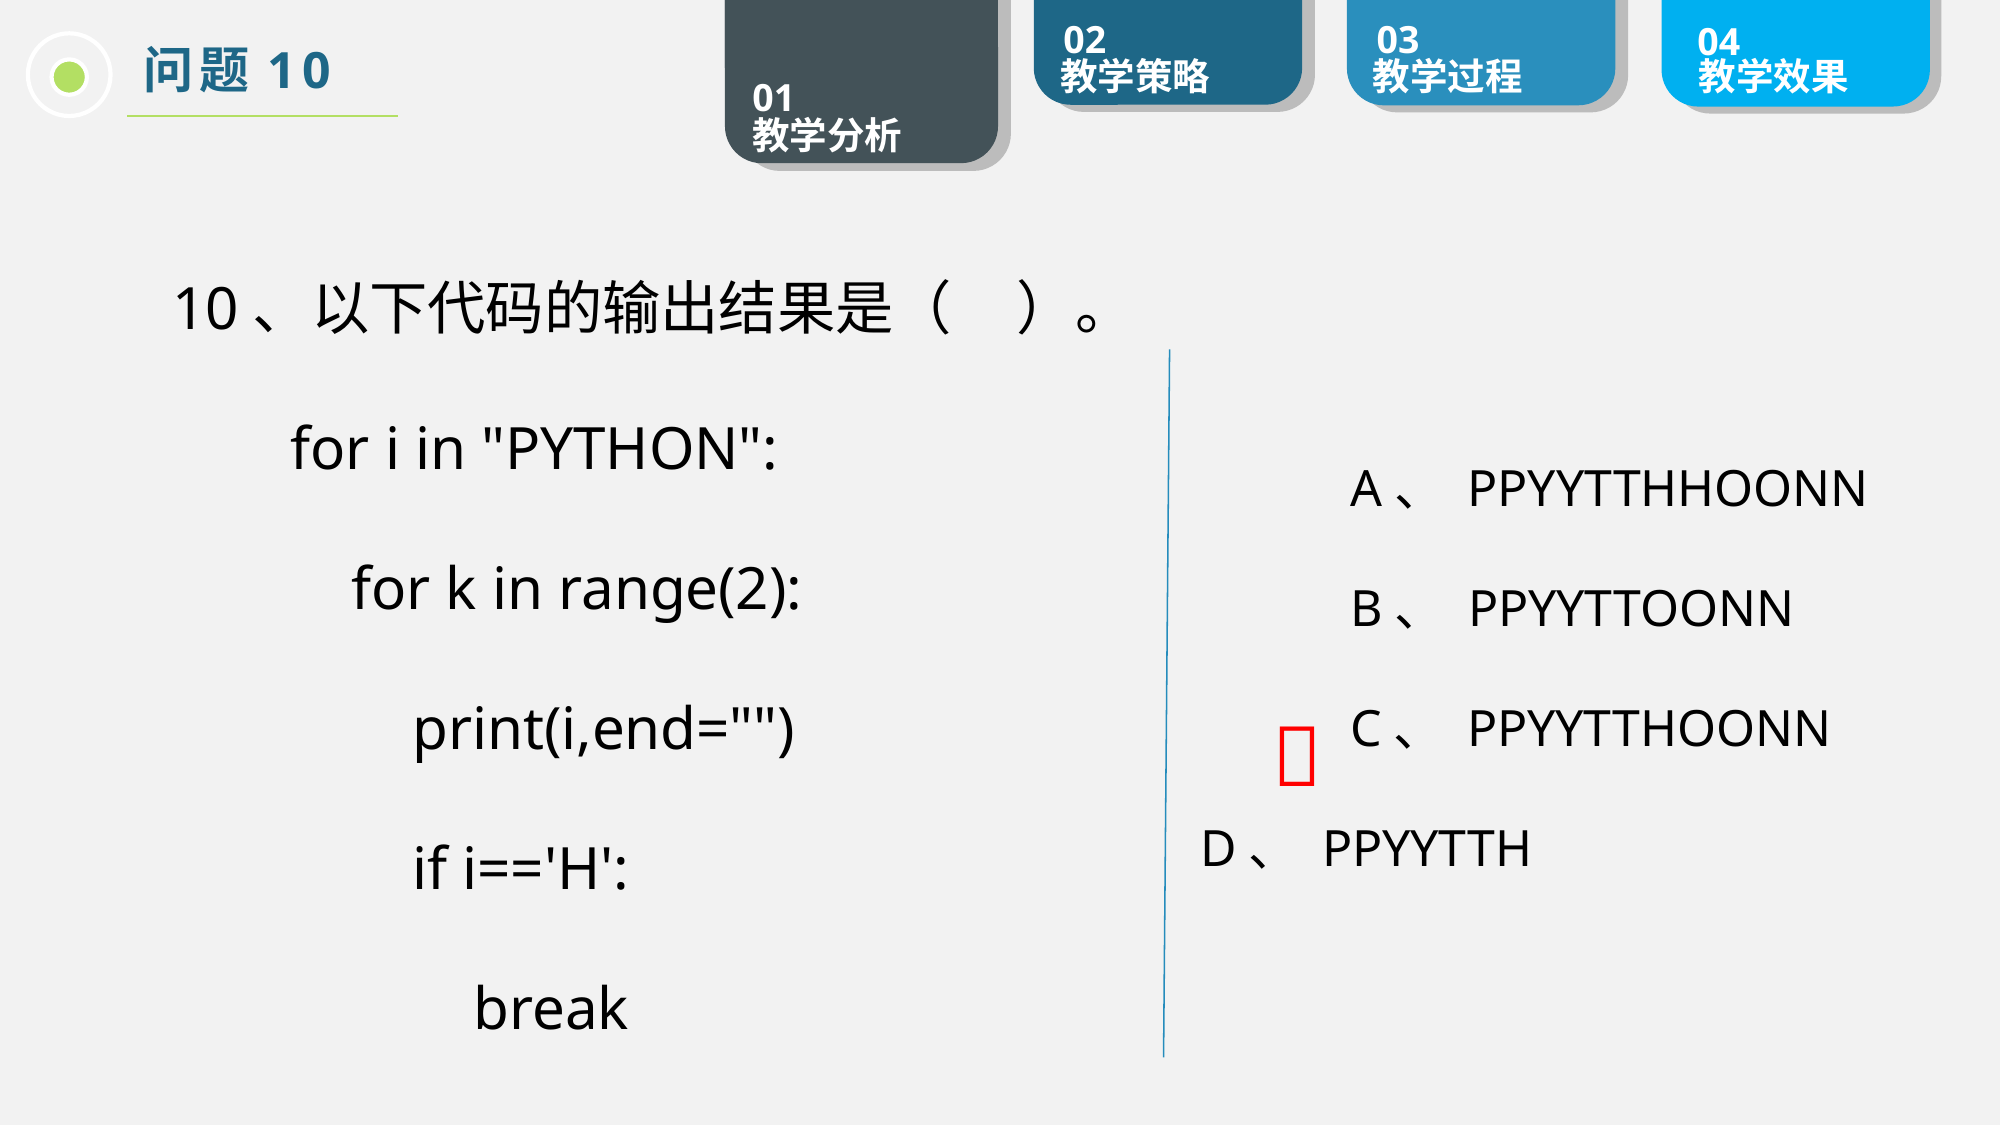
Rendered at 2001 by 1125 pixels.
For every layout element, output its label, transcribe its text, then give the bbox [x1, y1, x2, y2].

text_box A、 PPYYTTHHOONN B、 PPYYTTOONN C、 PPYYTTHOONN D、 PPYYTTH [1185, 389, 1976, 885]
text_box 10、以下代码的输出结果是（ ）。 for i in "PYTHON": for k in range(2): print(i,end="") if i=='H': break [157, 193, 1125, 1049]
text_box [27, 33, 111, 117]
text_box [1163, 349, 1170, 1058]
text_box 问题10 [128, 31, 1155, 106]
text_box  [1214, 566, 1356, 811]
